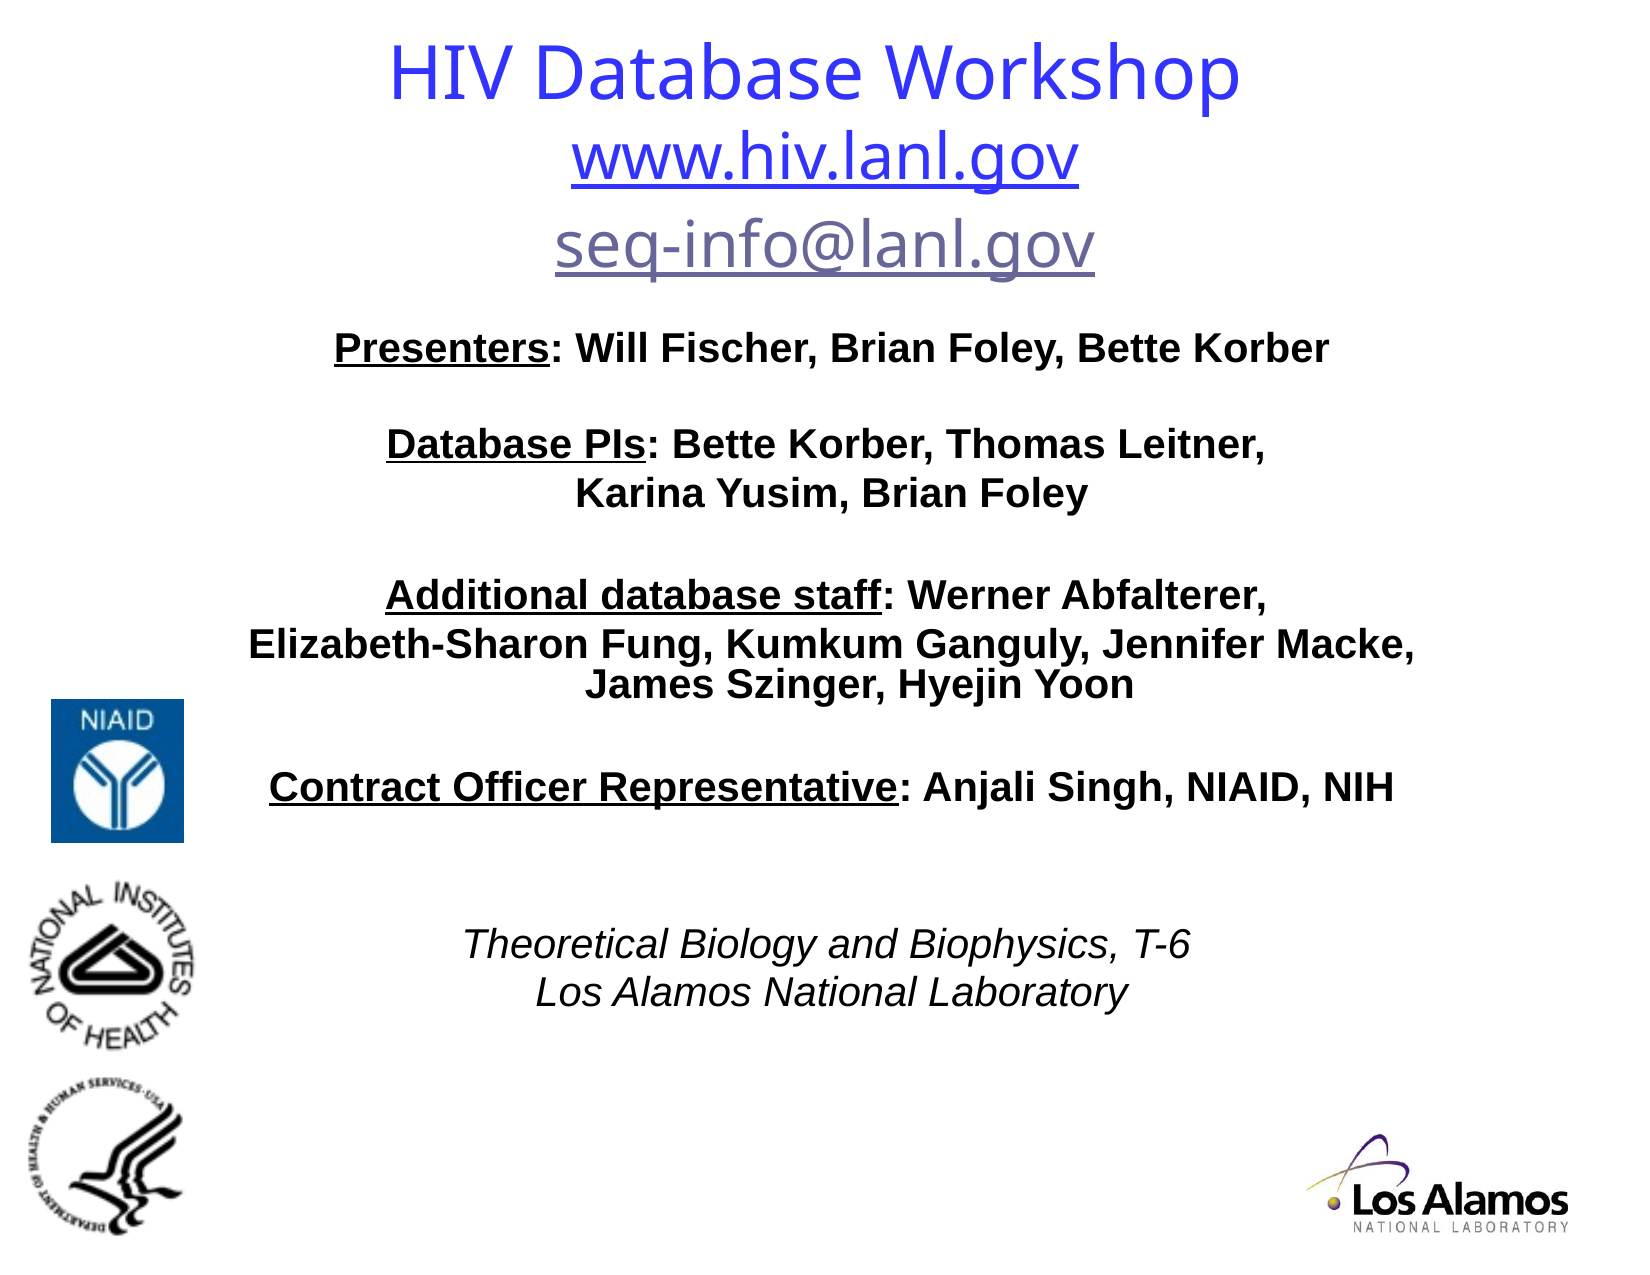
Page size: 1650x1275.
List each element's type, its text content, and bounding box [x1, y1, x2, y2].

picture [1306, 1133, 1568, 1233]
picture [51, 699, 184, 844]
title HIV Database Workshop www.hiv.lanl.gov seq-info@lanl.gov [81, 0, 1569, 323]
picture [27, 1076, 185, 1238]
picture [27, 878, 199, 1054]
list Presenters: Will Fischer, Brian Foley, Bette Korber Database PIs: Bette Korber, Thomas Leitner, Karina Yusim, Brian Foley Additional database staff: Werner Abfalterer, Elizabeth-Sharon Fung, Kumkum Ganguly, Jennifer Macke, James Szinger, Hyejin Yoon Contract Officer Representative: Anjali Singh, NIAID, NIH Theoretical Biology and Biophysics, T-6 Los Alamos National Laboratory [211, 263, 1453, 1111]
